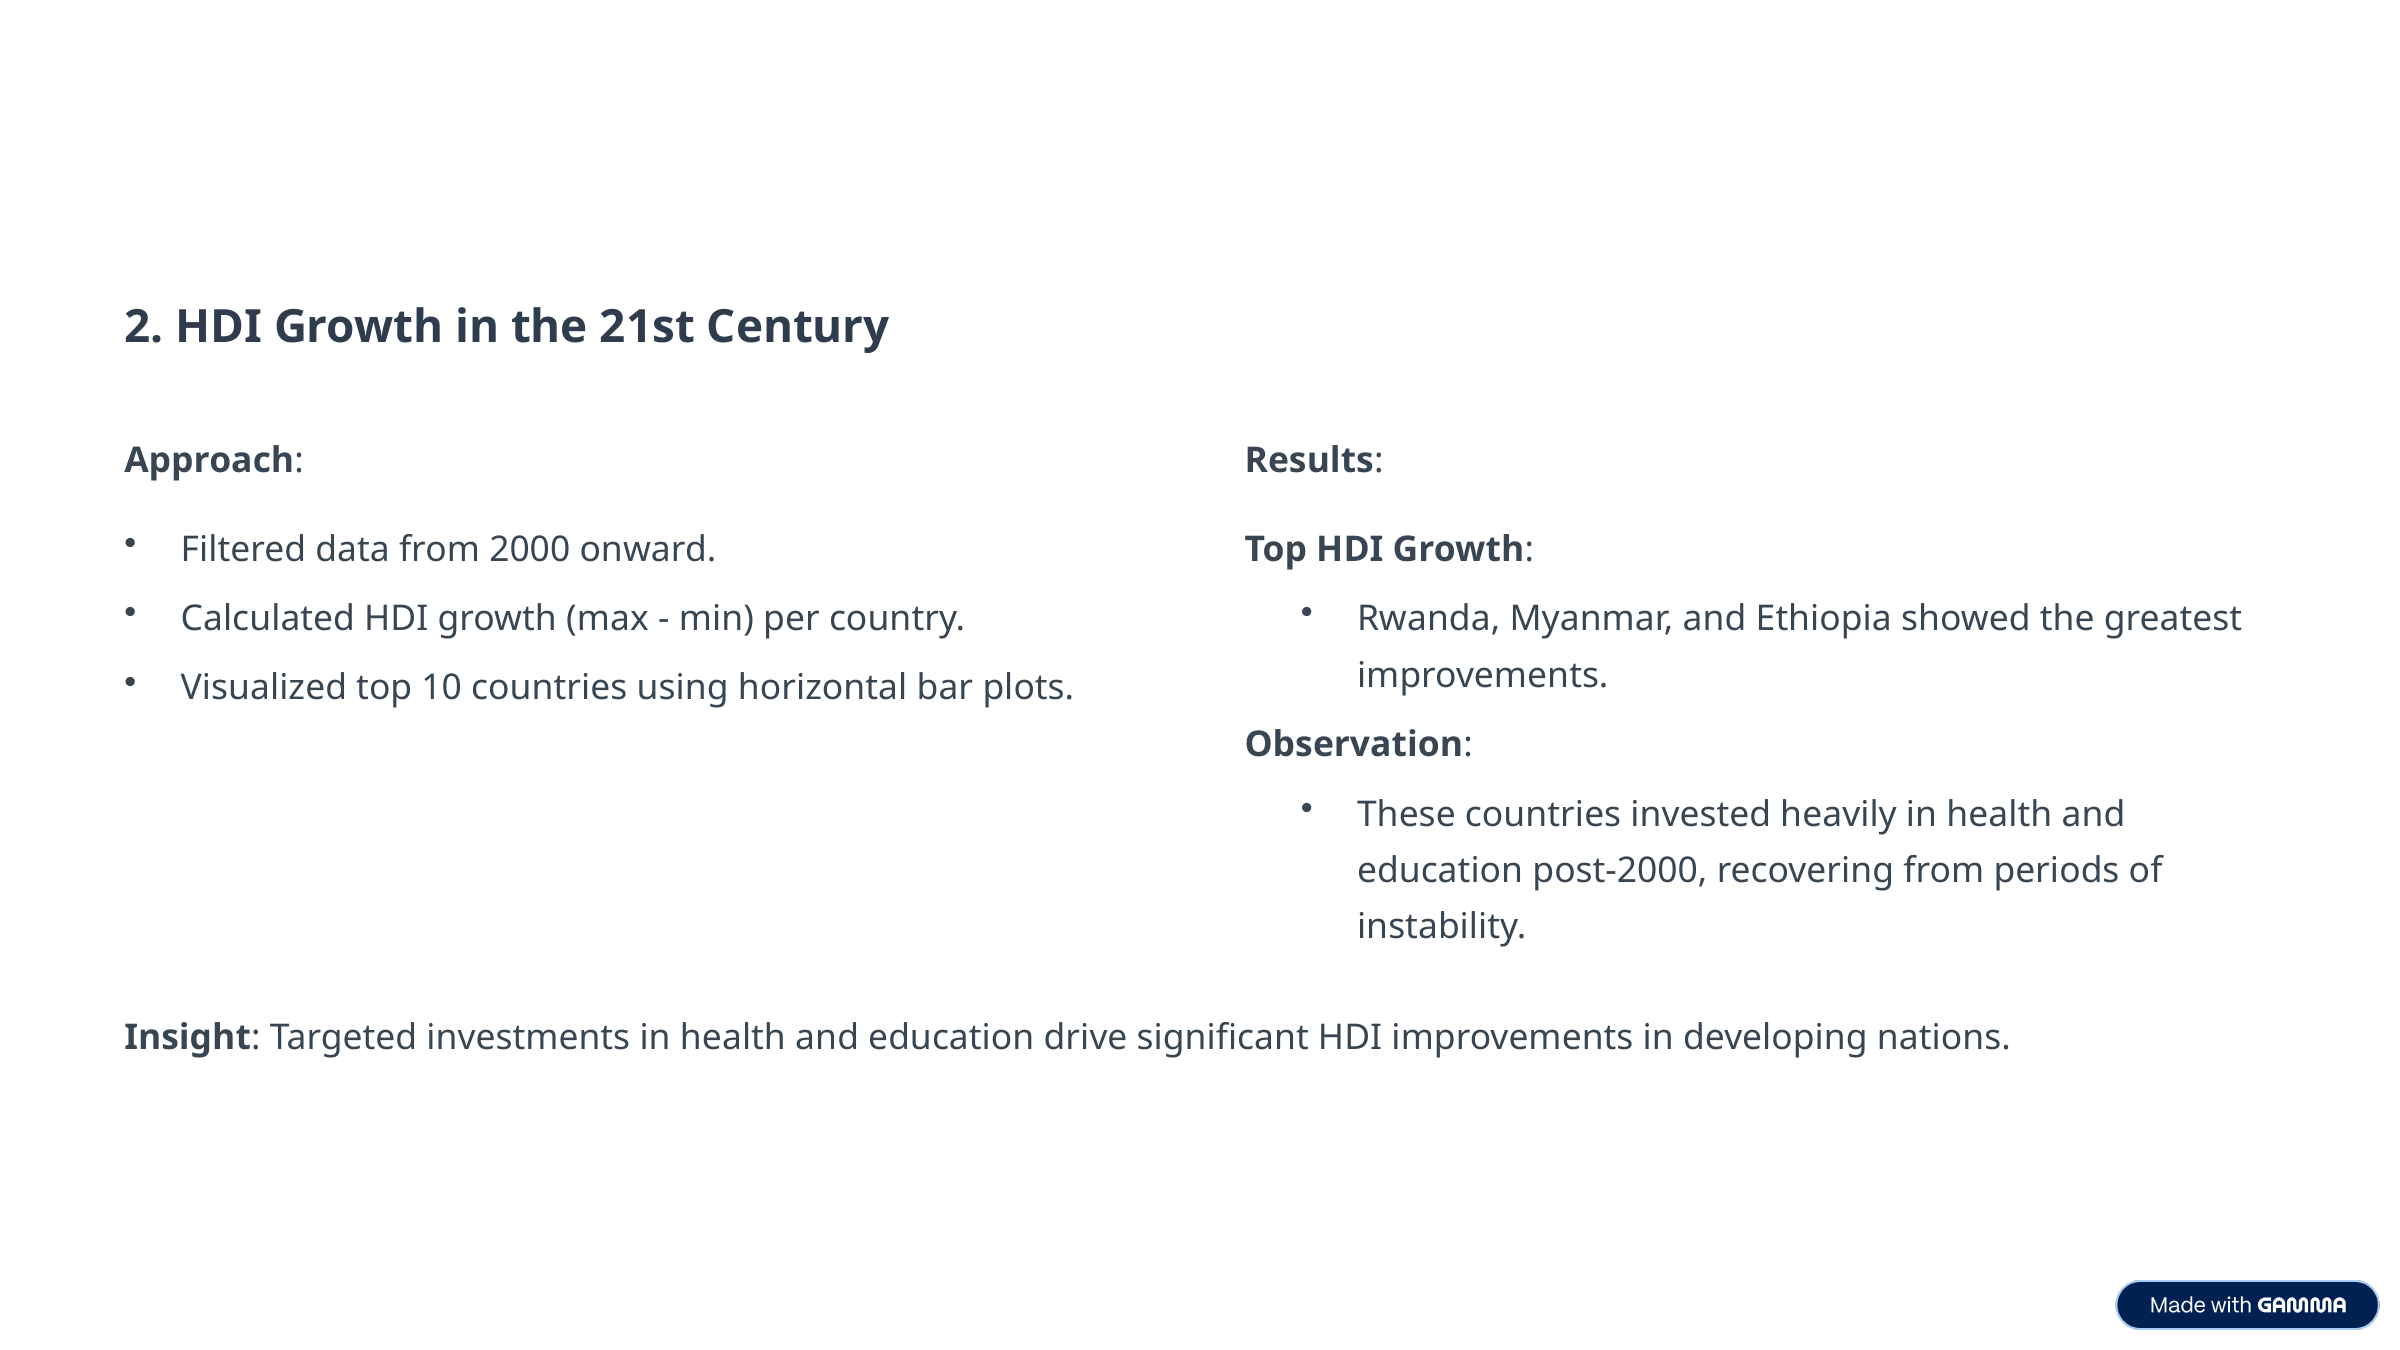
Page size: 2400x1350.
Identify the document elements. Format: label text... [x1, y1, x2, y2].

text_box 2. HDI Growth in the 21st Century [124, 292, 796, 352]
text_box Approach: [124, 423, 1157, 481]
text_box Visualized top 10 countries using horizontal bar plots. [124, 650, 1157, 708]
text_box Calculated HDI growth (max - min) per country. [124, 581, 1157, 639]
picture [2106, 1271, 2389, 1339]
text_box Rwanda, Myanmar, and Ethiopia showed the greatest improvements. [1244, 581, 2277, 696]
text_box Insight: Targeted investments in health and education drive significant HDI improvements in developing nations. [124, 1000, 2276, 1057]
text_box Results: [1244, 423, 2277, 481]
text_box These countries invested heavily in health and education post-2000, recovering from periods of instability. [1244, 777, 2277, 948]
text_box Top HDI Growth: [1244, 512, 2277, 570]
text_box Observation: [1244, 707, 2277, 765]
text_box Filtered data from 2000 onward. [124, 512, 1157, 570]
